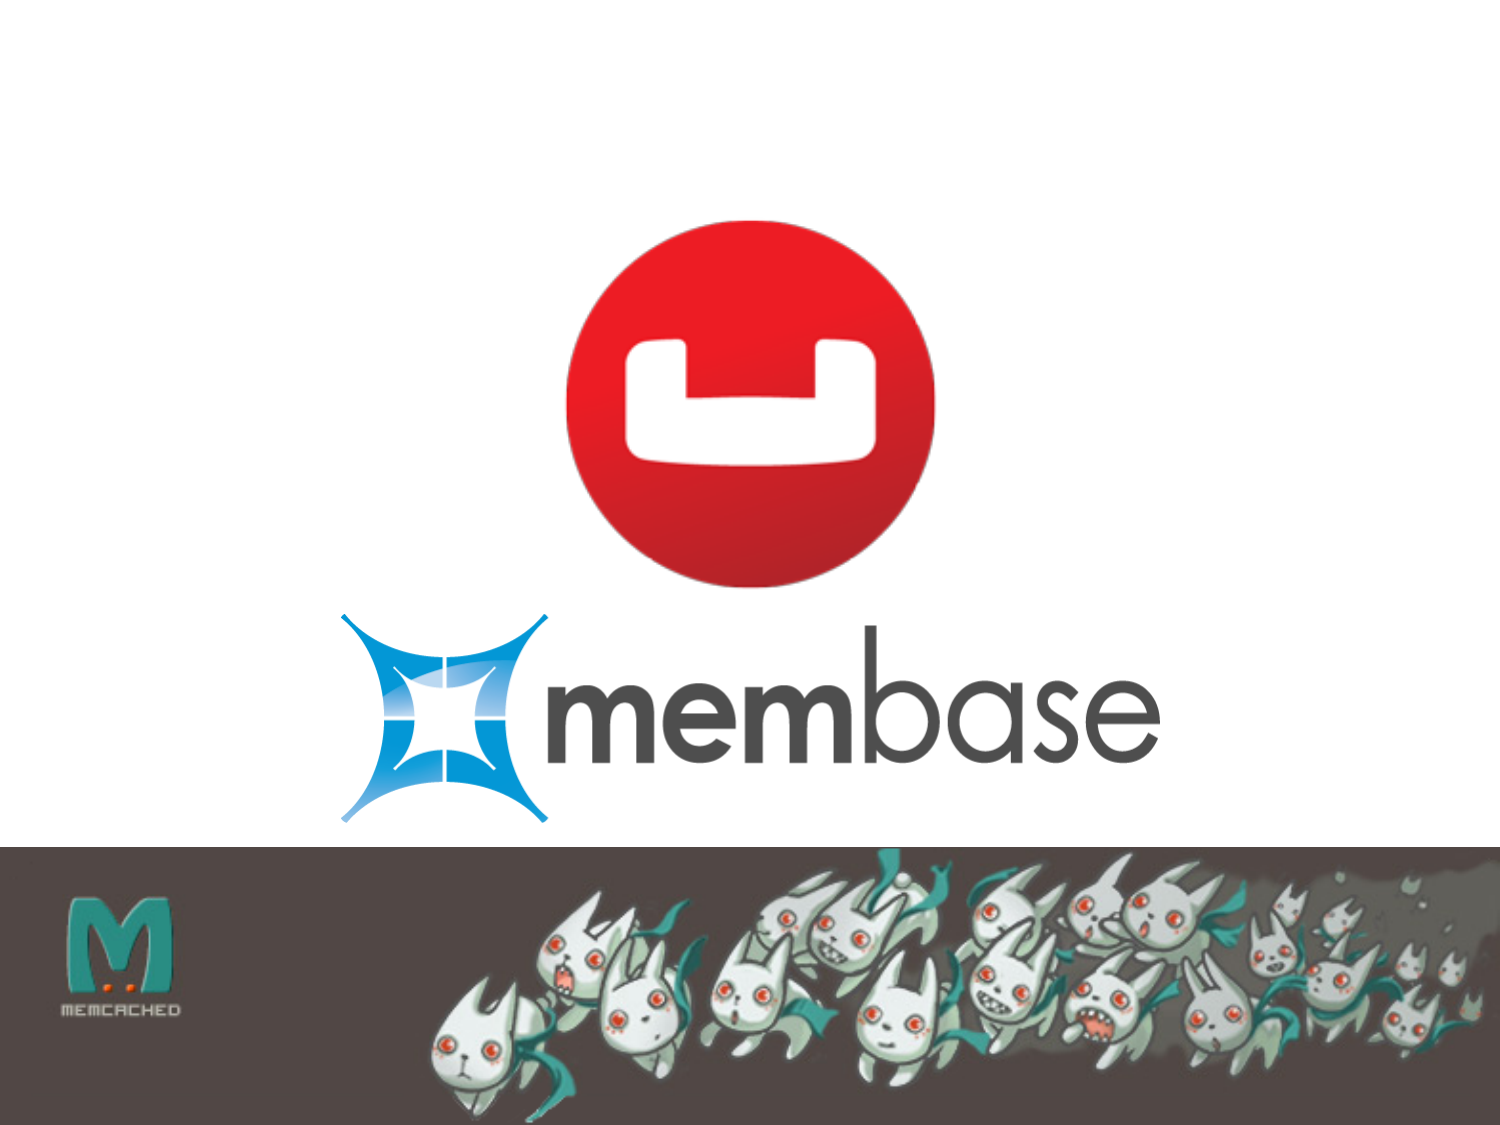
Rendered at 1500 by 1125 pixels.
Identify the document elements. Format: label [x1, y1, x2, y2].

picture [341, 197, 1161, 823]
picture [0, 847, 1500, 1125]
